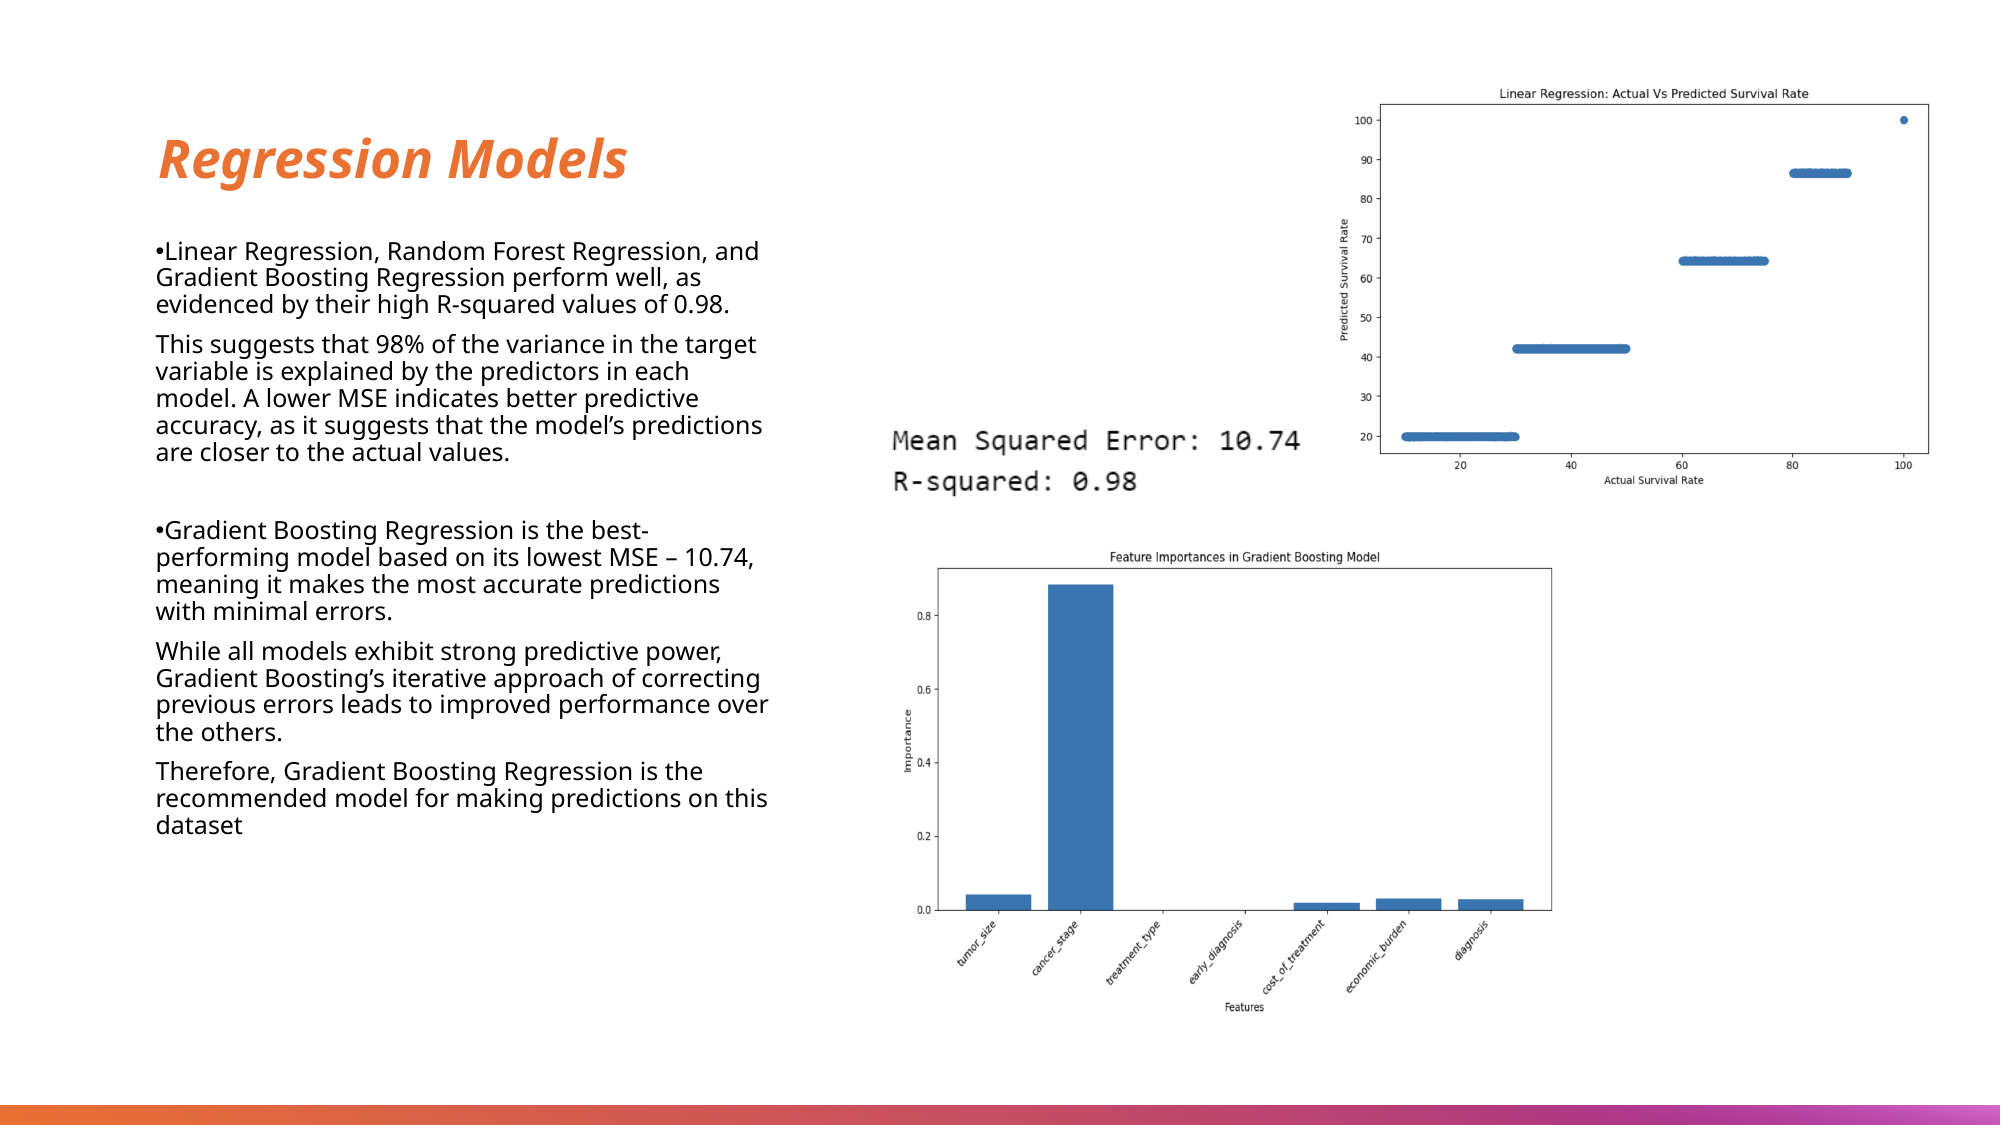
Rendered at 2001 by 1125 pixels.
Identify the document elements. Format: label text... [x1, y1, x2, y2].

picture [870, 77, 1964, 515]
text_box Linear Regression, Random Forest Regression, and Gradient Boosting Regression perform well, as evidenced by their high R-squared values of 0.98. This suggests that 98% of the variance in the target variable is explained by the predictors in each model. A lower MSE indicates better predictive accuracy, as it suggests that the model’s predictions are closer to the actual values. Gradient Boosting Regression is the best-performing model based on its lowest MSE – 10.74, meaning it makes the most accurate predictions with minimal errors. While all models exhibit strong predictive power, Gradient Boosting’s iterative approach of correcting previous errors leads to improved performance over the others. Therefore, Gradient Boosting Regression is the recommended model for making predictions on this dataset [140, 231, 786, 980]
text_box Regression Models [143, 89, 752, 198]
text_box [0, 1104, 2000, 1125]
picture [885, 541, 1641, 1037]
